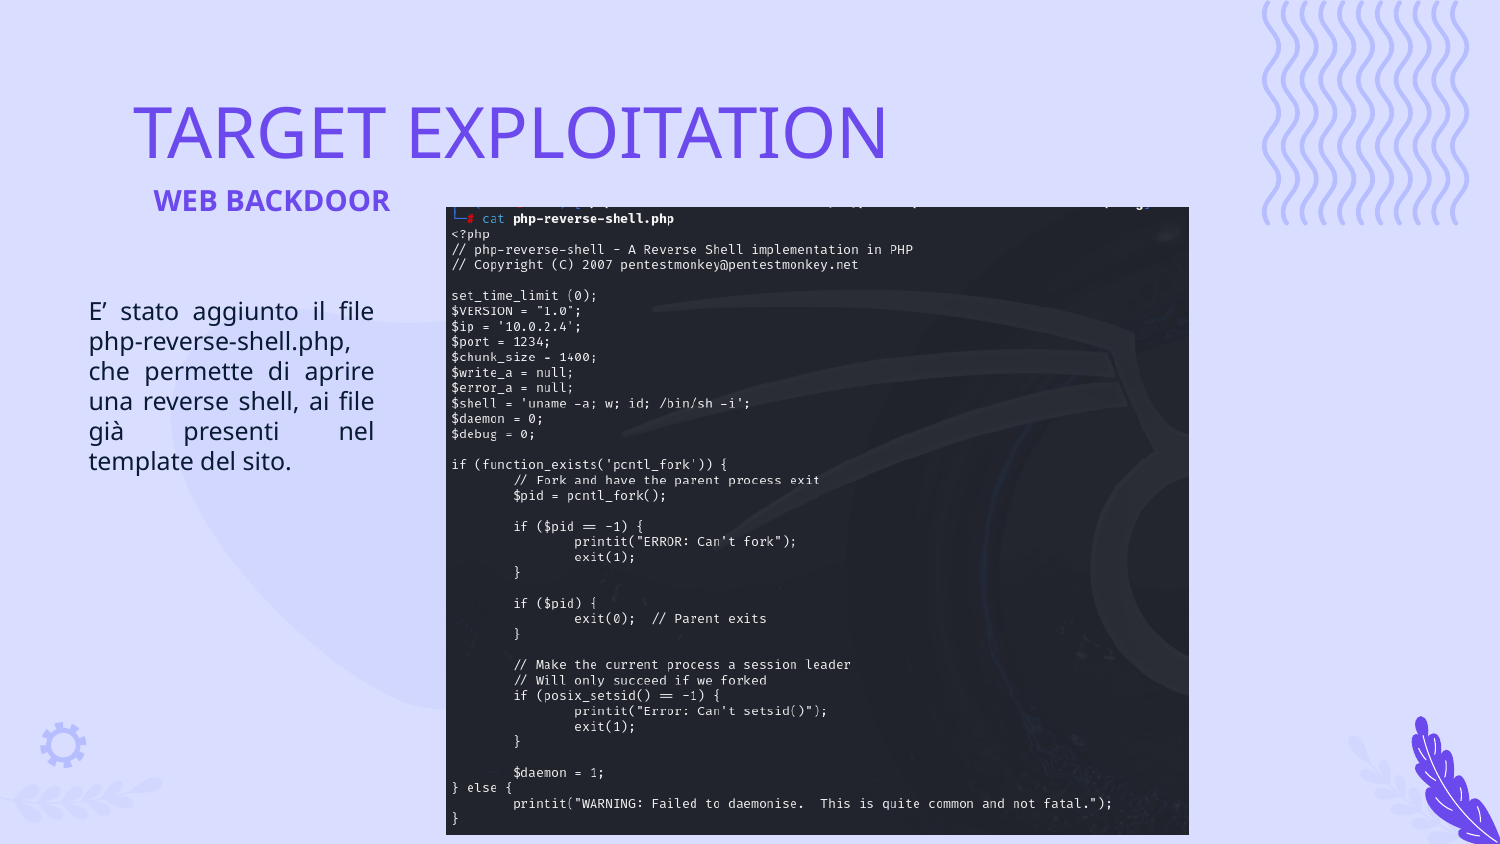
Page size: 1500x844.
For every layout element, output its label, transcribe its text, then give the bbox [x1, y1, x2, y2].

text_box E’ stato aggiunto il file php-reverse-shell.php, che permette di aprire una reverse shell, ai file già presenti nel template del sito. [73, 280, 390, 621]
text_box WEB BACKDOOR [138, 166, 634, 219]
title TARGET EXPLOITATION [118, 72, 1382, 167]
picture [446, 207, 1189, 835]
